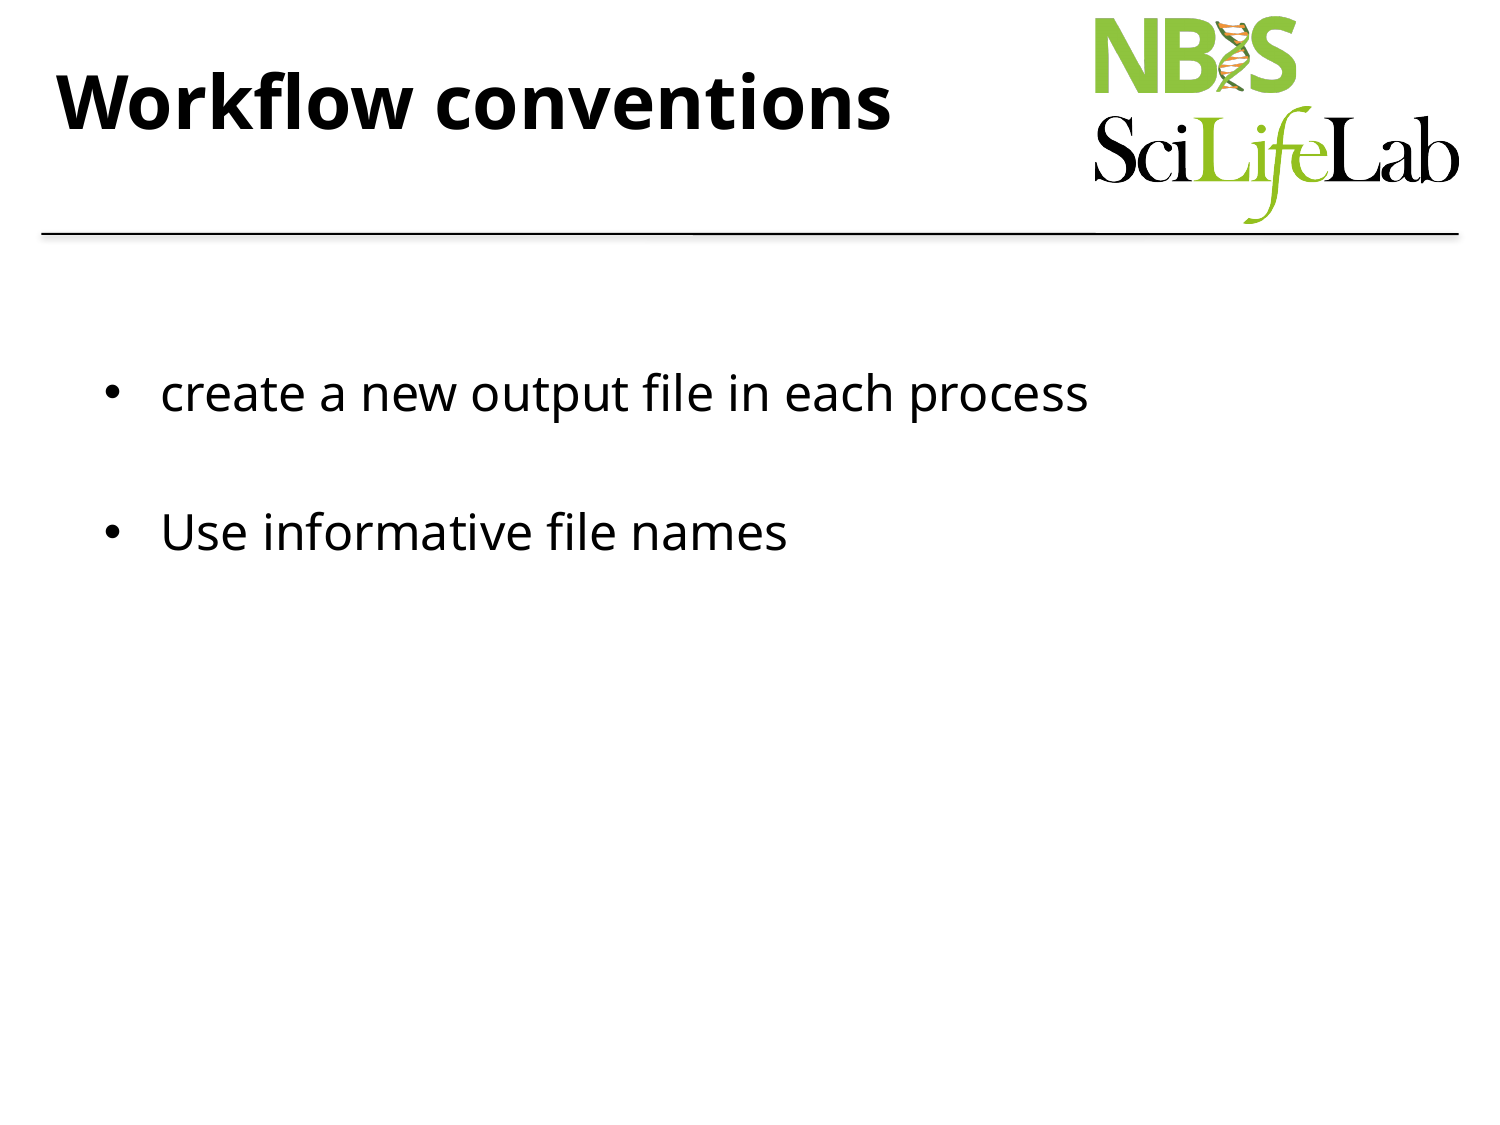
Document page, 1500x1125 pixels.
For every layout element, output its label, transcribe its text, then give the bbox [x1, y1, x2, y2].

text_box create a new output file in each process Use informative file names [104, 360, 1399, 1084]
picture [1095, 106, 1459, 224]
title Workflow conventions [41, 46, 1248, 169]
